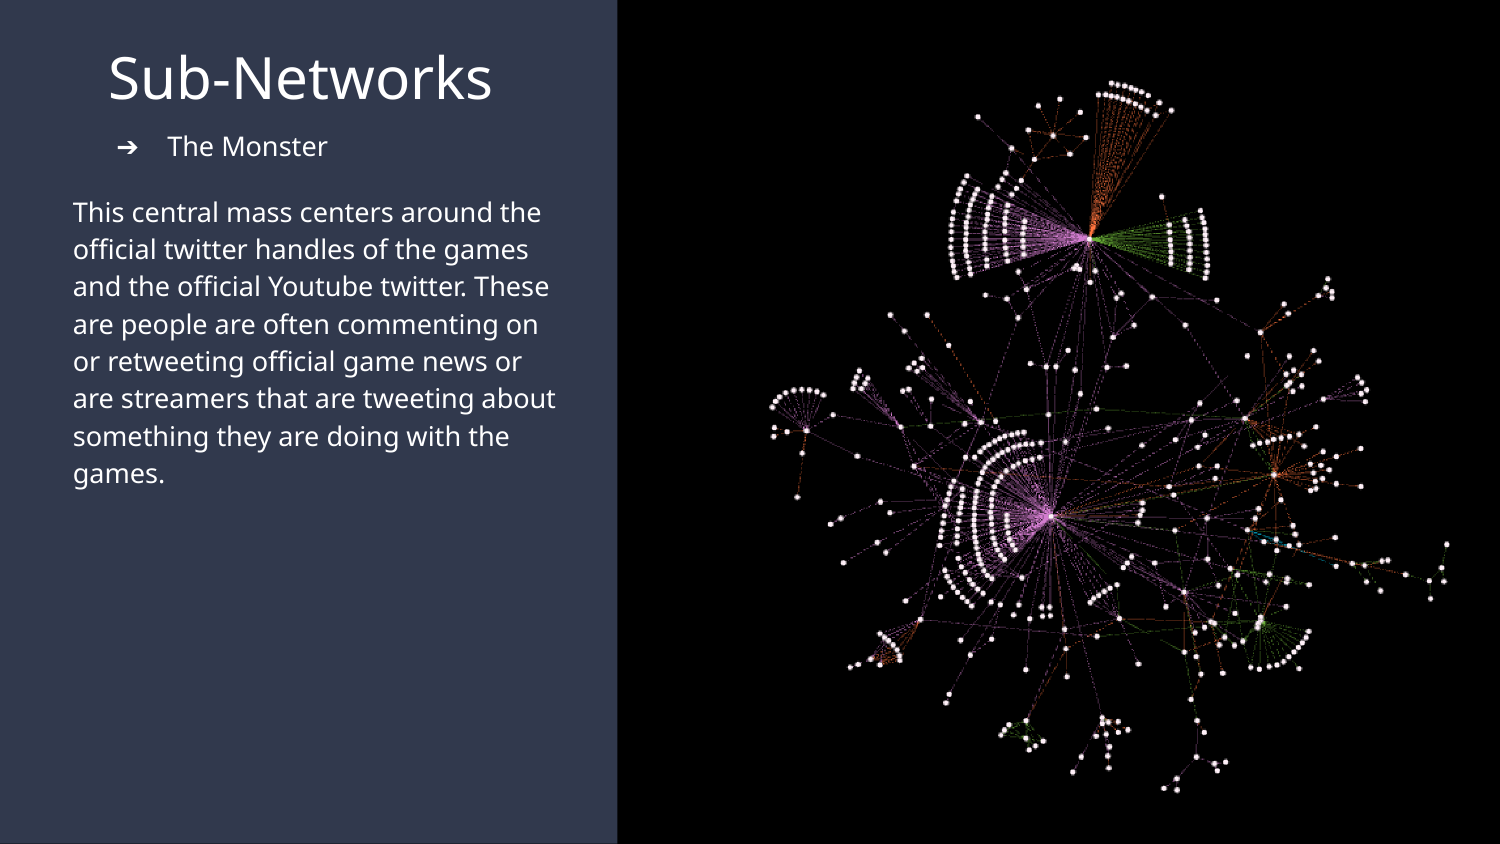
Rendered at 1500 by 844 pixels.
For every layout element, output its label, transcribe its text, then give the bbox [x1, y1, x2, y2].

text_box The Monster [77, 134, 465, 188]
picture [669, 24, 1465, 819]
text_box Sub-Networks [31, 19, 571, 134]
list This central mass centers around the official twitter handles of the games and the official Youtube twitter. These are people are often commenting on or retweeting official game news or are streamers that are tweeting about something they are doing with the games. [57, 175, 571, 610]
